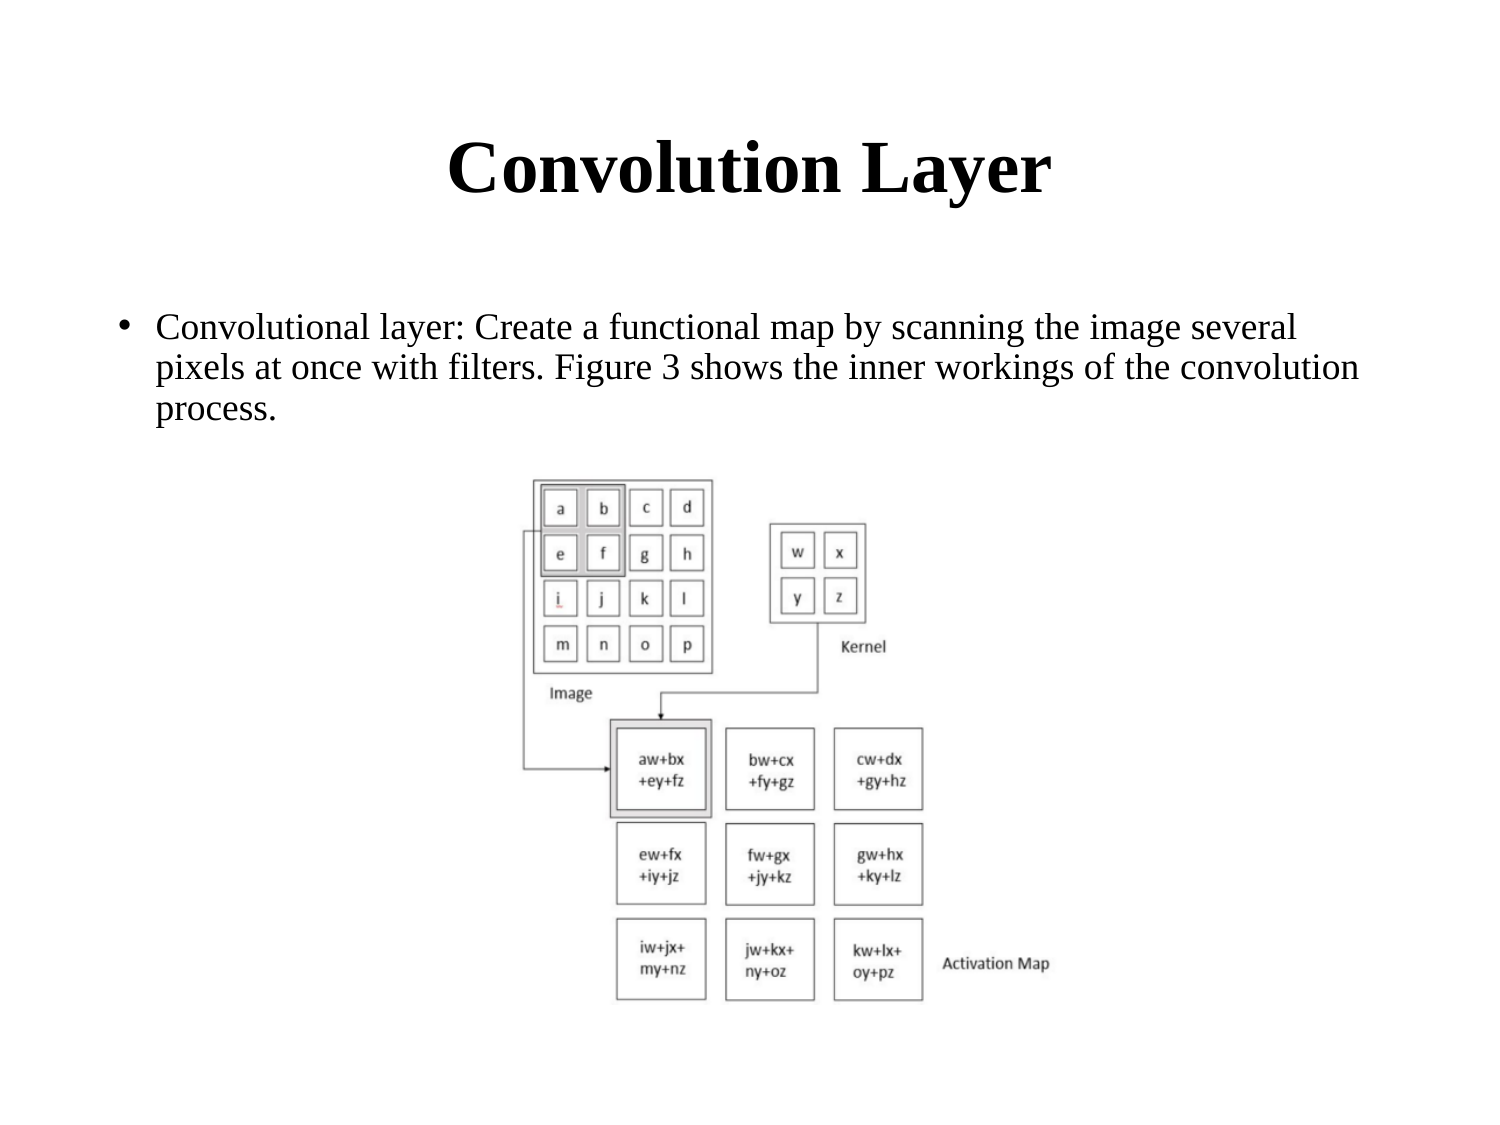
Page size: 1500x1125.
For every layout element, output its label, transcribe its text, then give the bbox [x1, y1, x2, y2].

title Convolution Layer [103, 59, 1397, 278]
picture [491, 456, 1066, 1005]
list Convolutional layer: Create a functional map by scanning the image several pixels at once with filters. Figure 3 shows the inner workings of the convolution process. [103, 299, 1397, 479]
